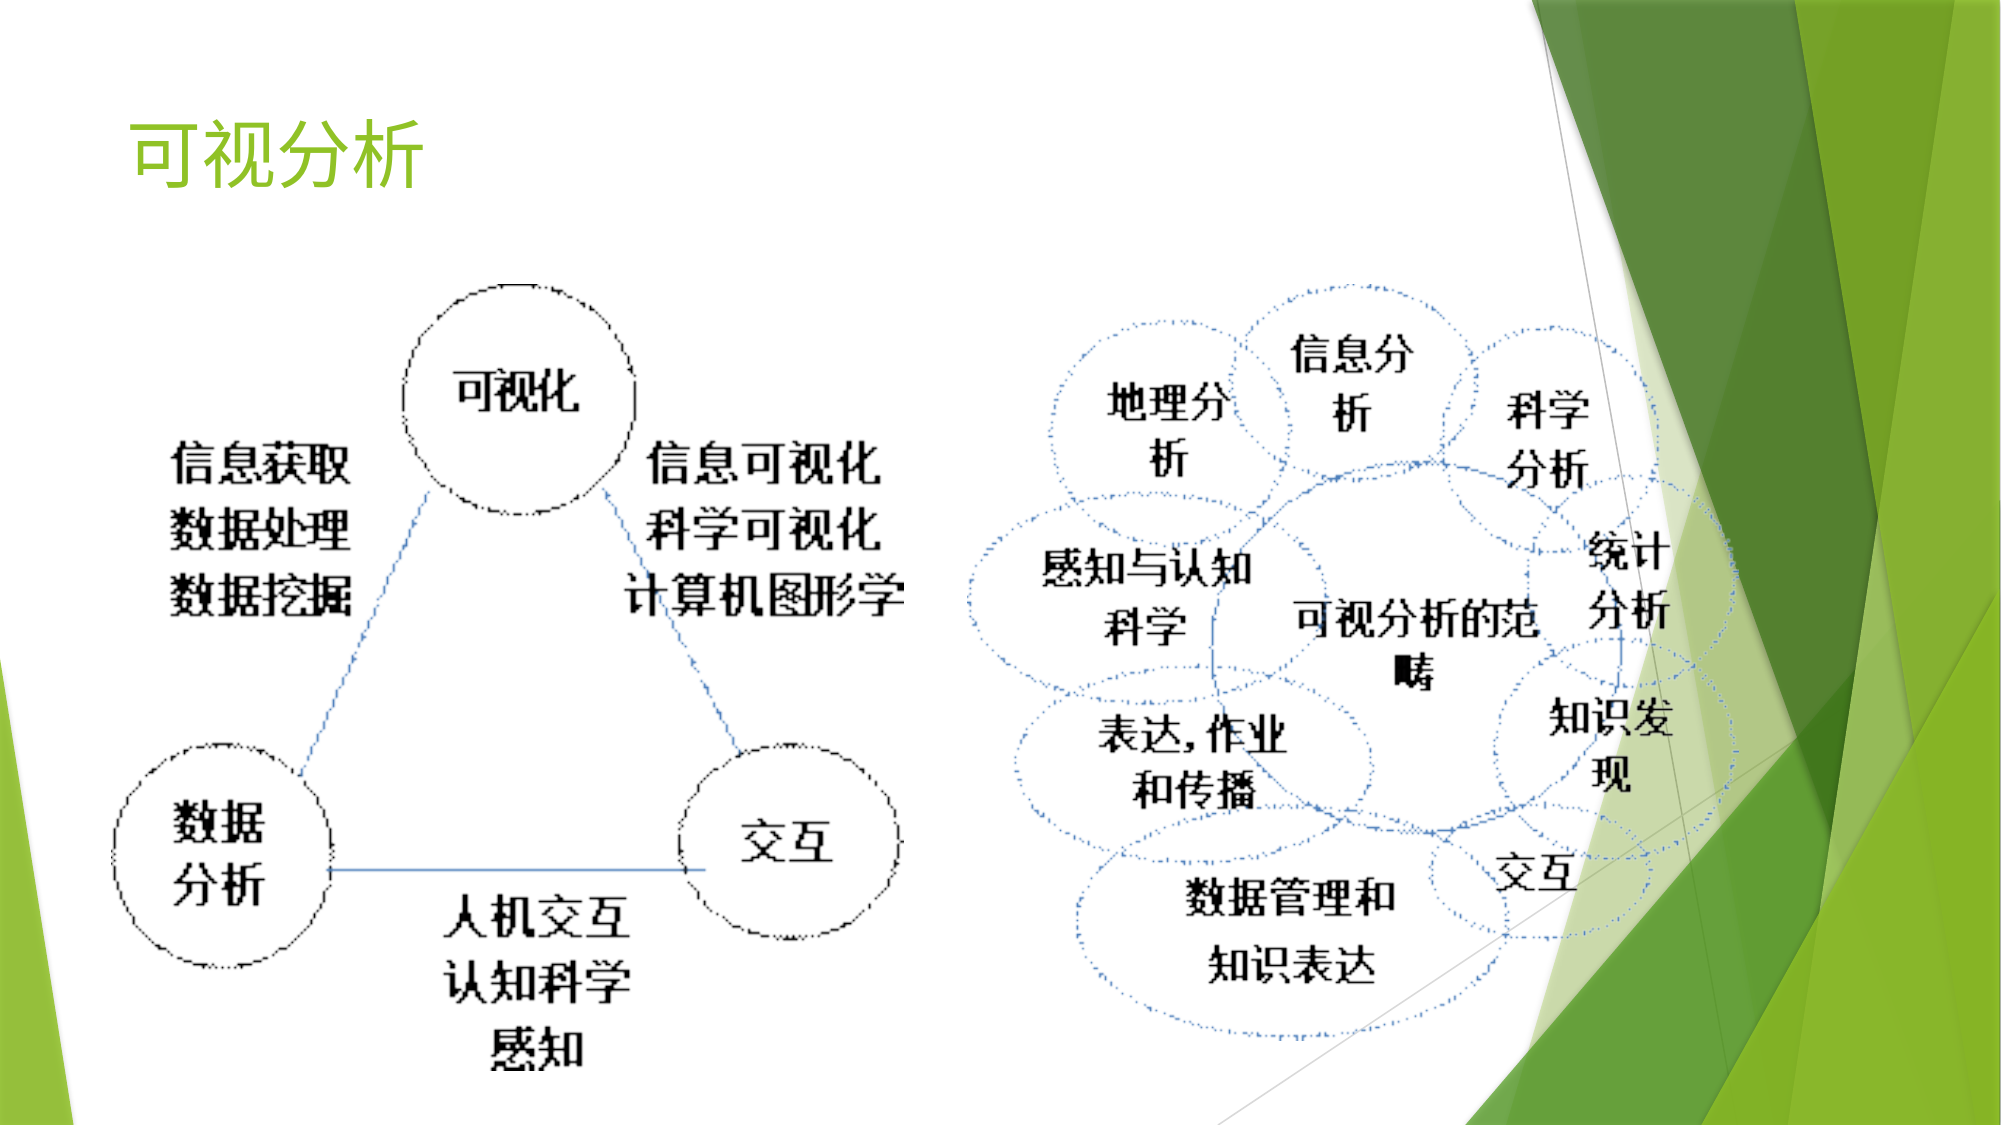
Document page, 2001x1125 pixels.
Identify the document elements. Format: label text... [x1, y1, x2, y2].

picture [967, 284, 1739, 1042]
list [110, 284, 904, 1072]
title 可视分析 [111, 99, 1522, 317]
